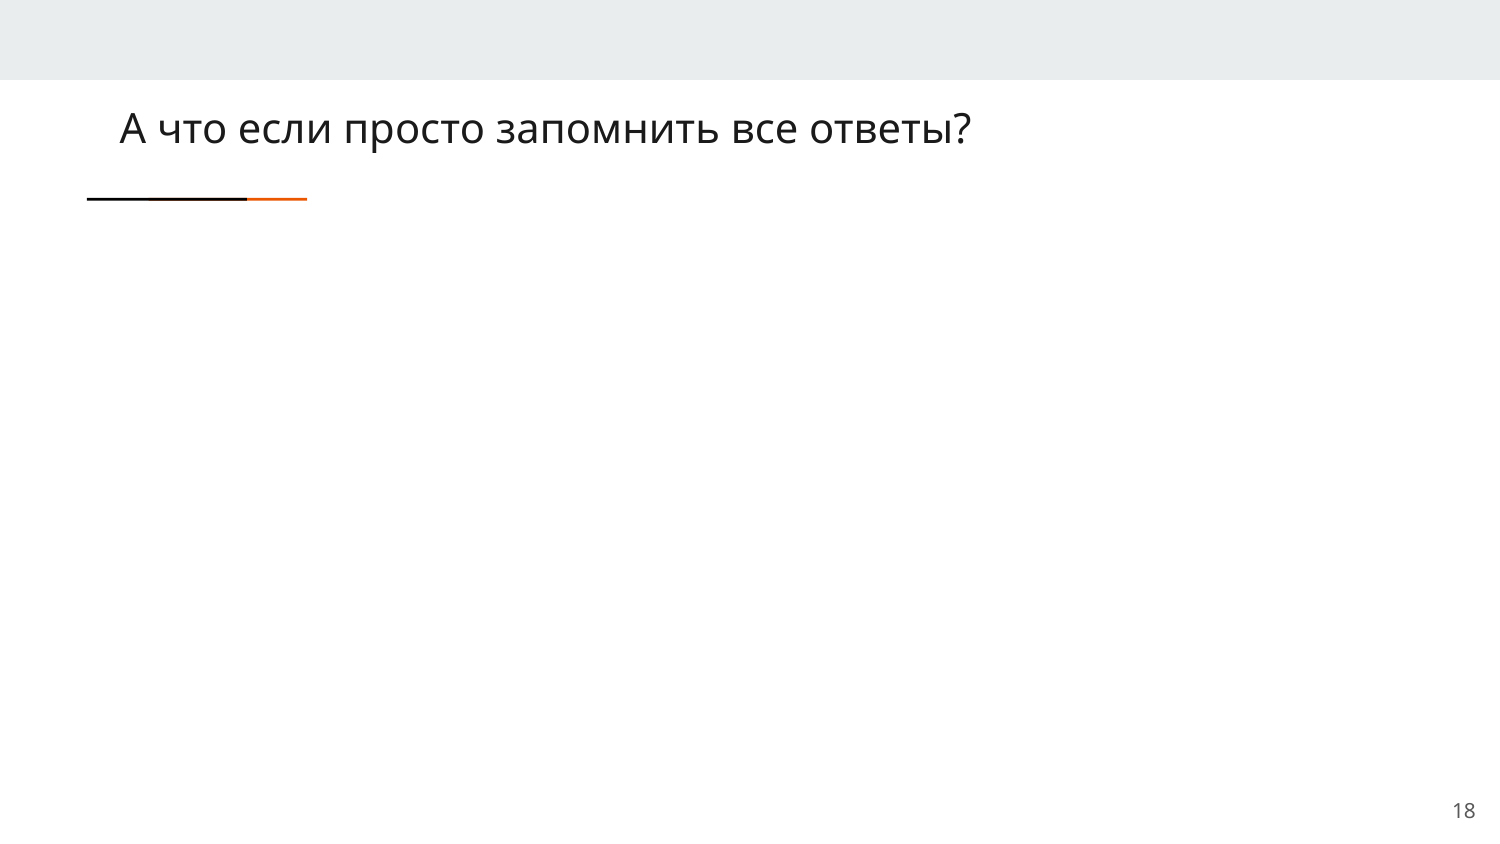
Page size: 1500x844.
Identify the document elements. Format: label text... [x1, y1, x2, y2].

slide_number 5 [1400, 779, 1491, 844]
title А что если просто запомнить все ответы? [119, 86, 1381, 175]
